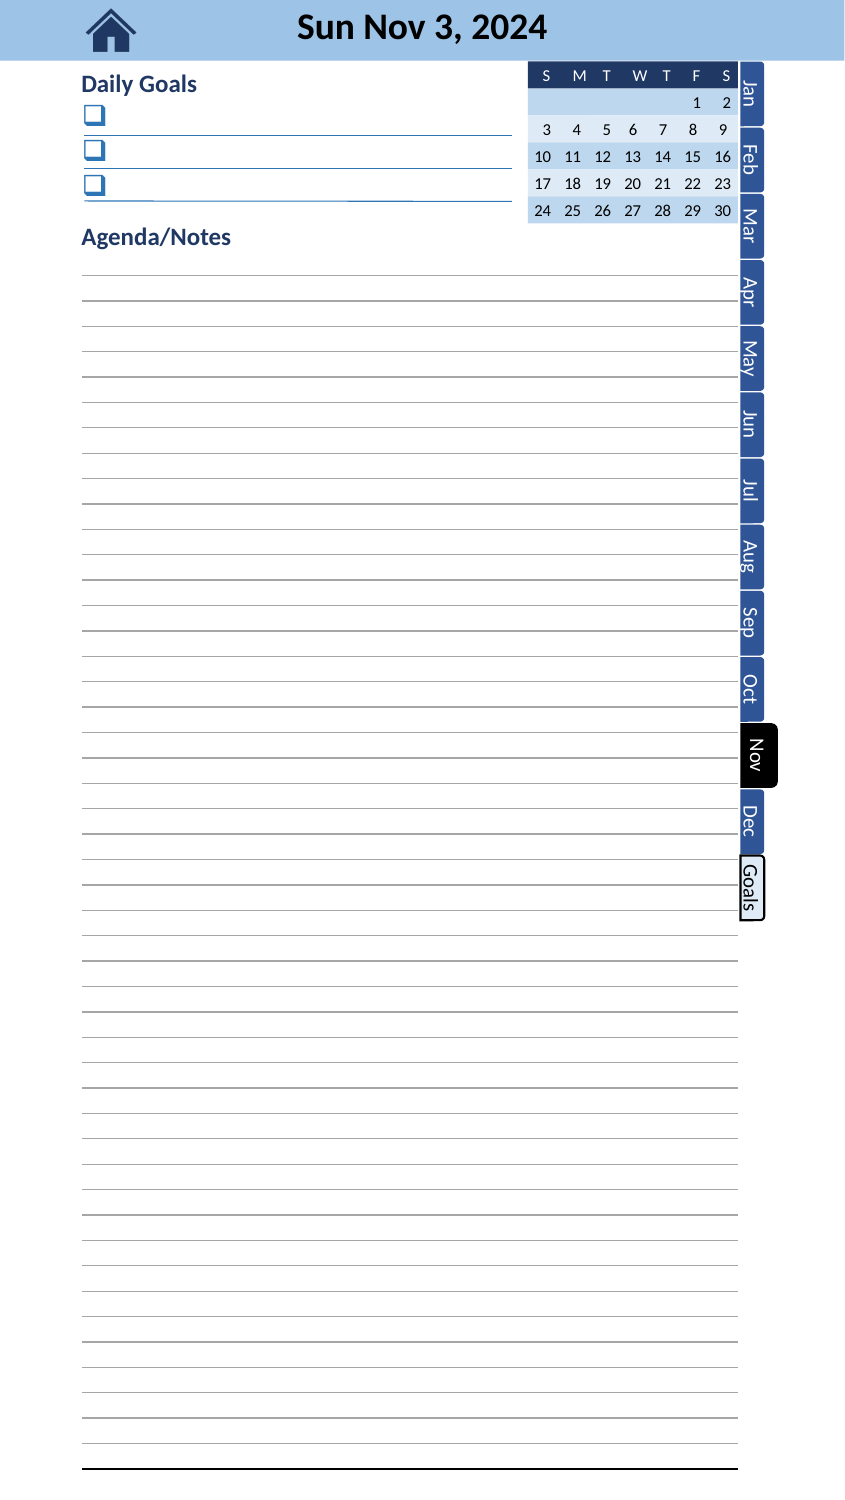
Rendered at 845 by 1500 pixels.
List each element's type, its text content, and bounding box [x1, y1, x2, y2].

picture [82, 1, 140, 59]
list Sun Nov 3, 2024 [190, 0, 655, 61]
